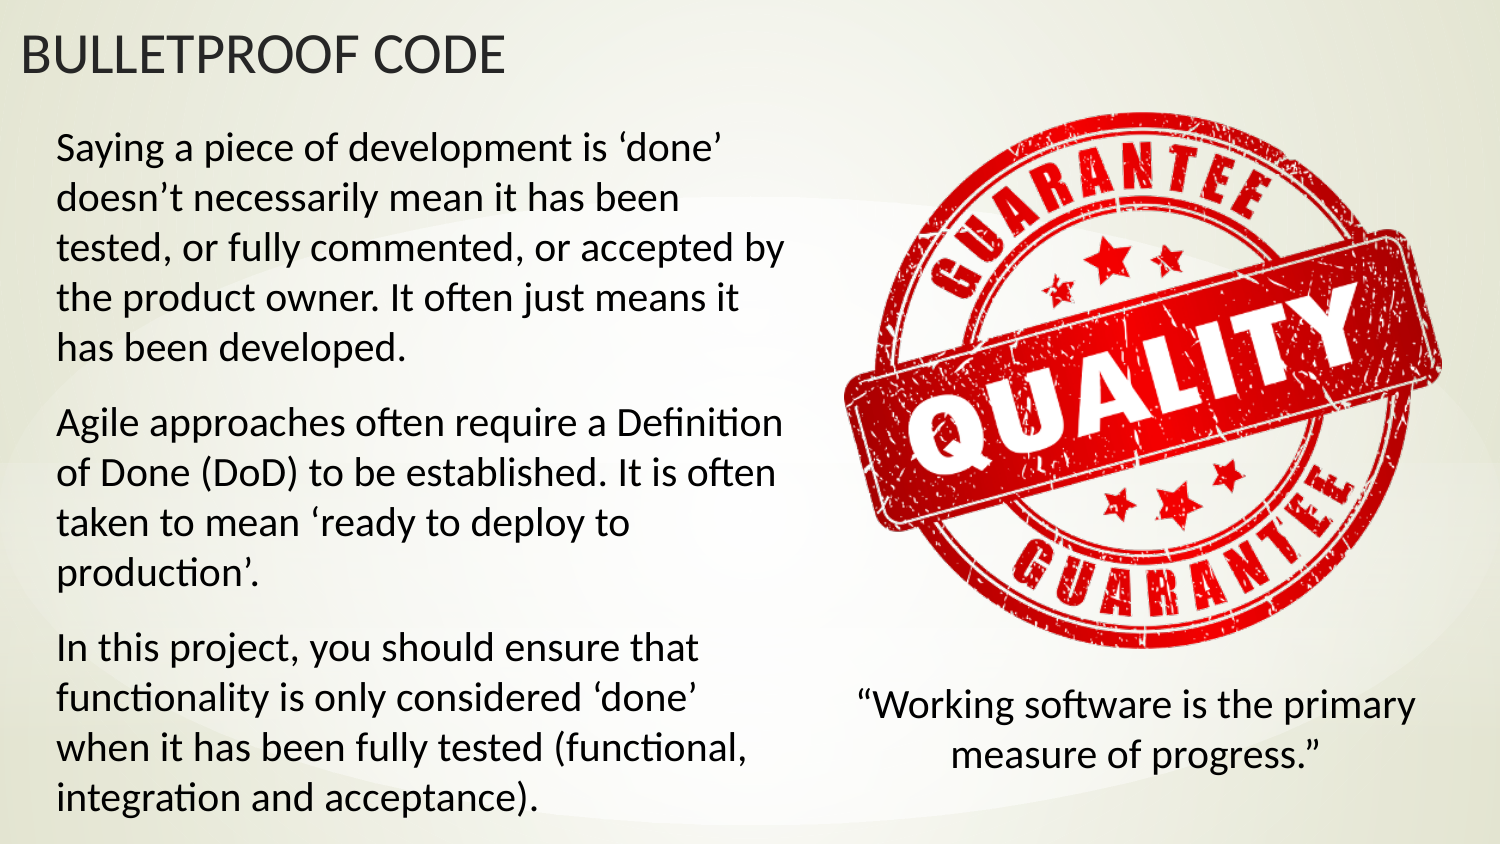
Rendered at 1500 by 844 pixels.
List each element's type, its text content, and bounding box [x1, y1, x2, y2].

text_box “Working software is the primary measure of progress.” [804, 669, 1467, 785]
text_box Saying a piece of development is ‘done’ doesn’t necessarily mean it has been tested, or fully commented, or accepted by the product owner. It often just means it has been developed. Agile approaches often require a Definition of Done (DoD) to be established. It is often taken to mean ‘ready to deploy to production’. In this project, you should ensure that functionality is only considered ‘done’ when it has been fully tested (functional, integration and acceptance). [41, 112, 809, 828]
picture [844, 112, 1443, 649]
